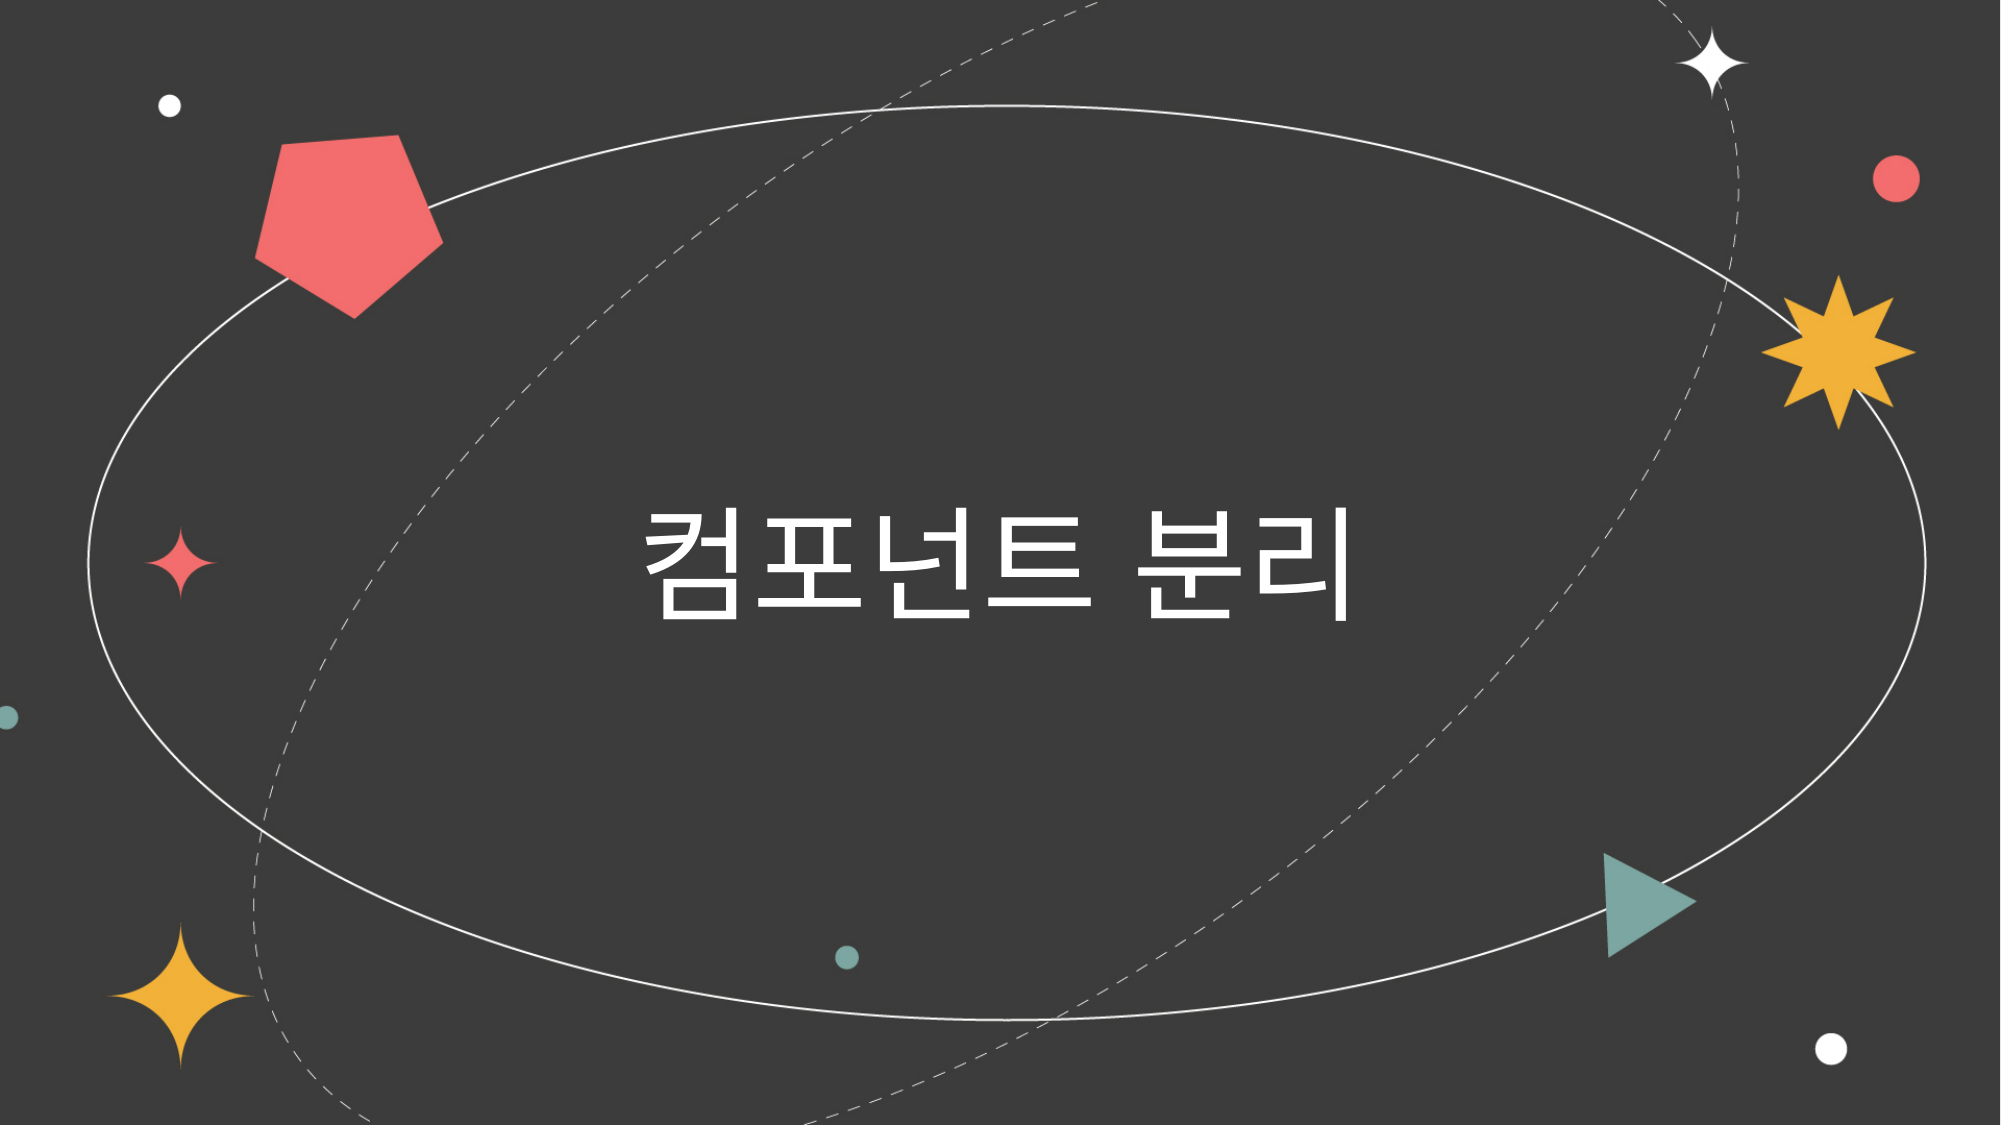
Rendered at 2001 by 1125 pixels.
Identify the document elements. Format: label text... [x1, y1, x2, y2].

picture [0, 0, 2001, 1125]
title 컴포넌트 분리 [218, 366, 1782, 759]
